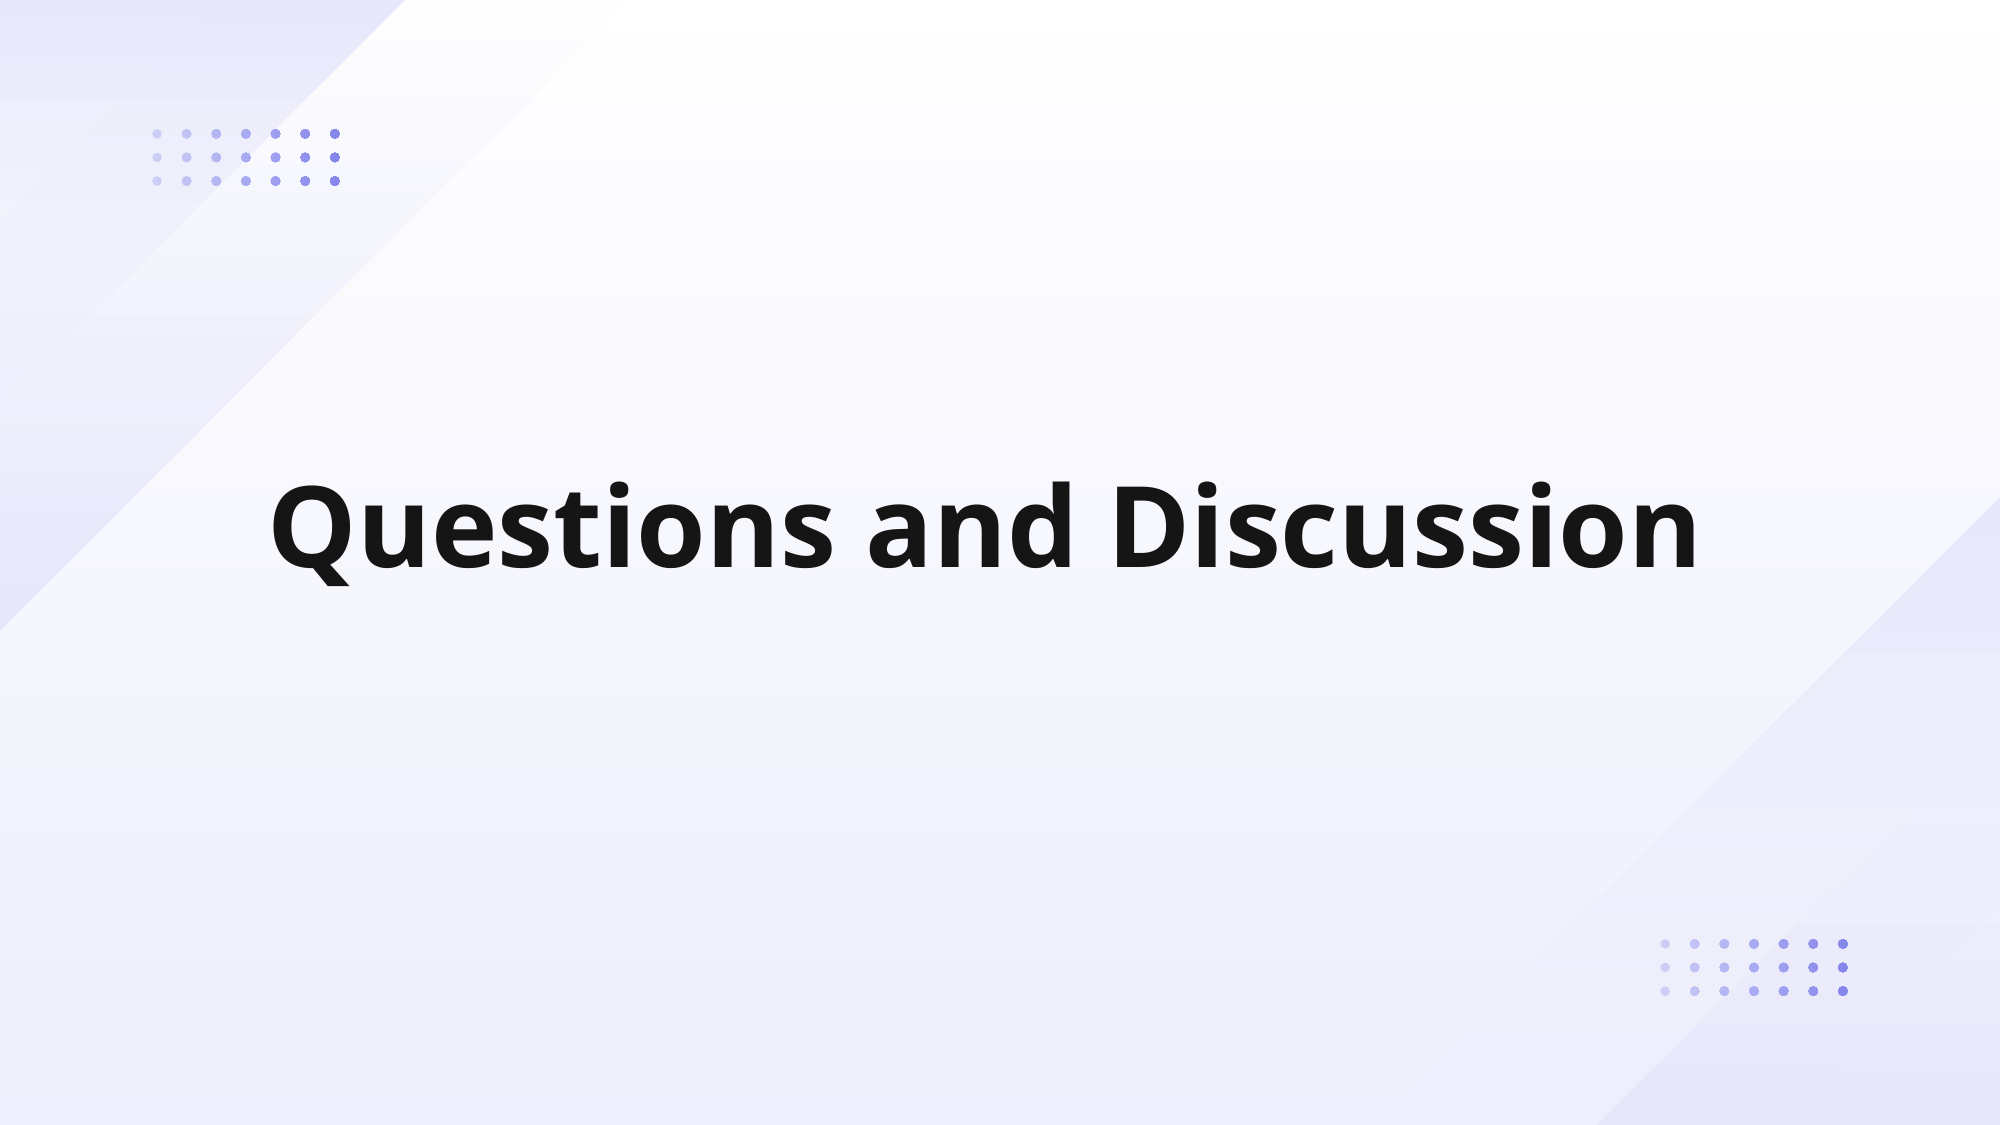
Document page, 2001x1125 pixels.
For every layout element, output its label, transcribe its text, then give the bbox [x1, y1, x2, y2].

title Questions and Discussion [139, 401, 1862, 591]
